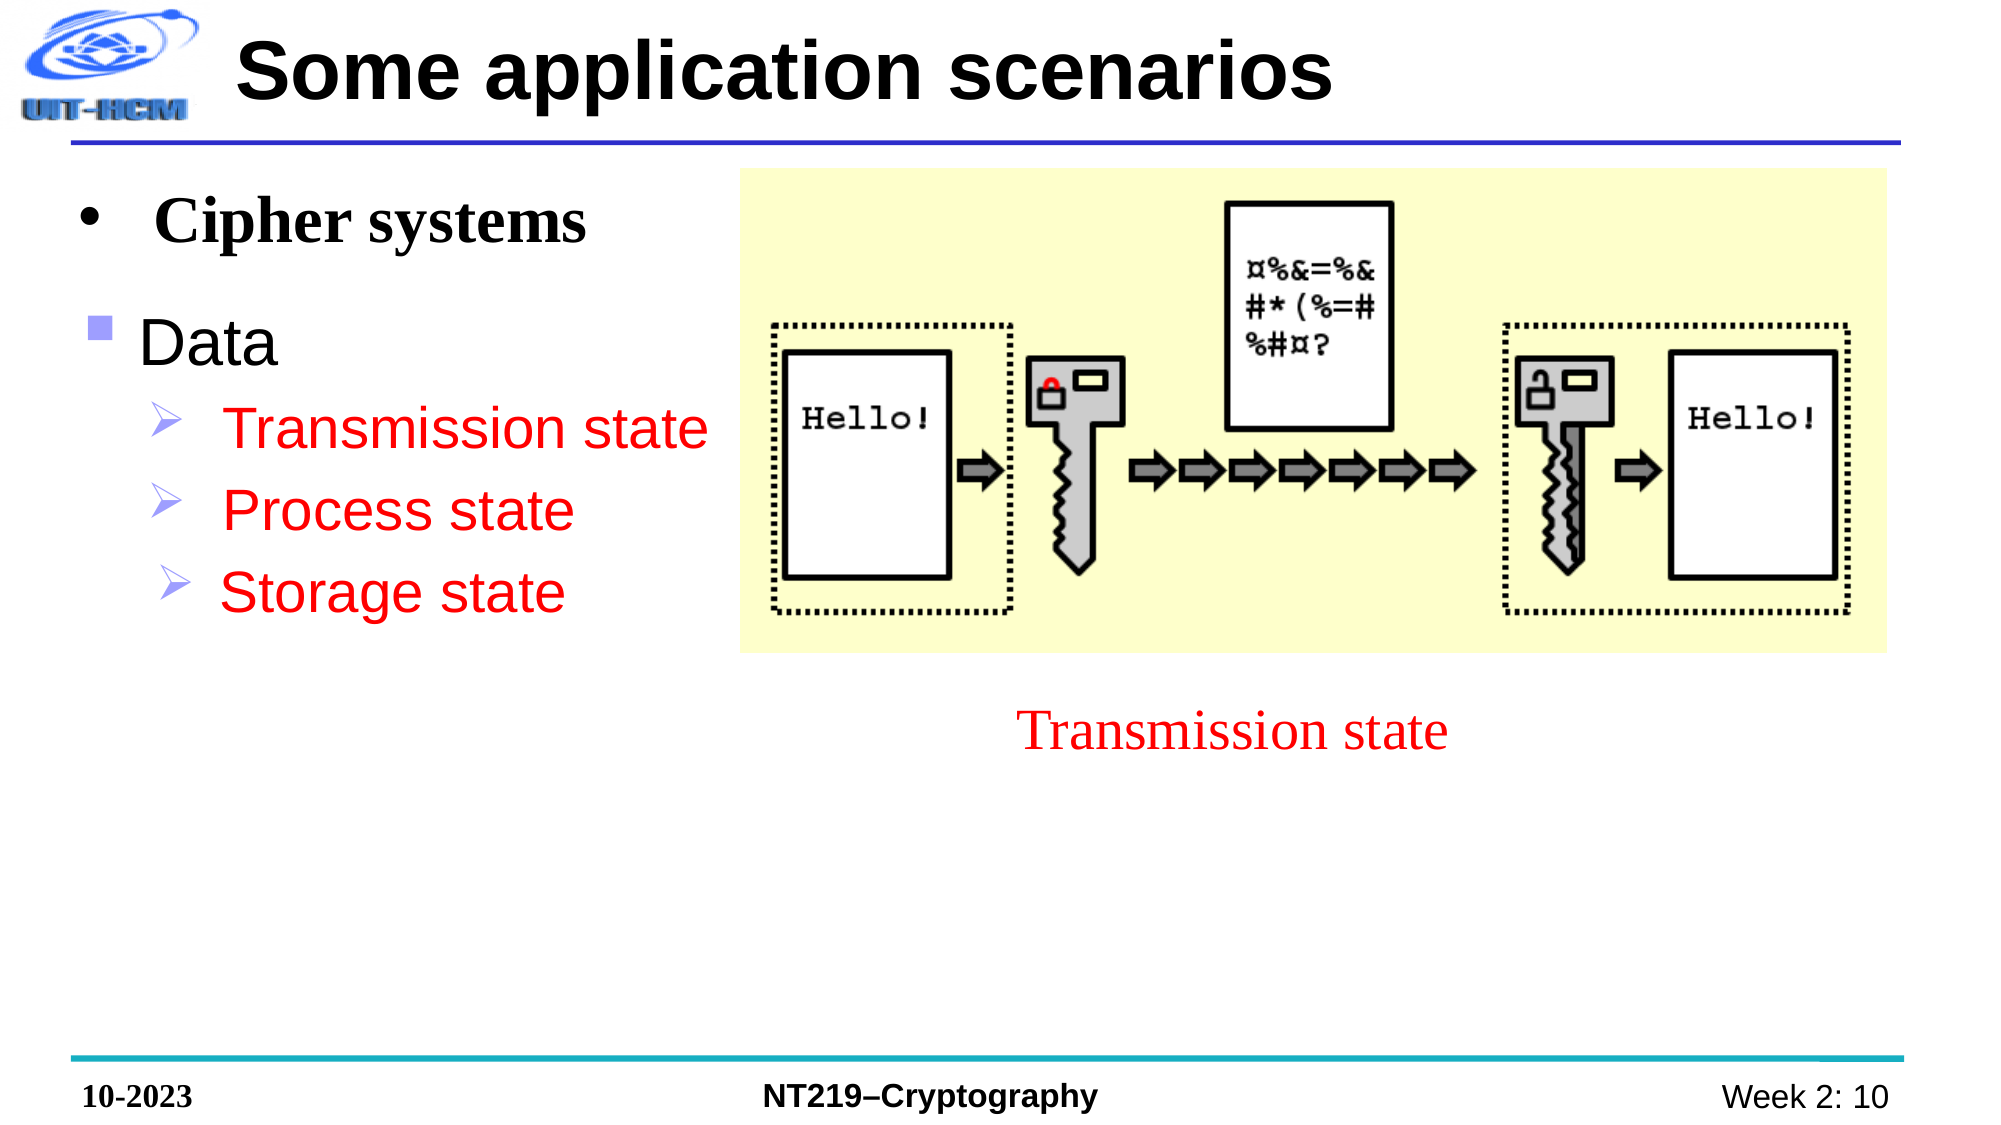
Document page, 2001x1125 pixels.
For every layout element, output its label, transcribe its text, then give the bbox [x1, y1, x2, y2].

picture [739, 167, 1888, 653]
text_box Cipher systems [63, 168, 737, 263]
title Some application scenarios [220, 1, 1544, 132]
text_box Transmission state [935, 684, 1615, 769]
picture [0, 0, 221, 132]
text_box Data Transmission state Process state Storage state [66, 291, 1080, 834]
